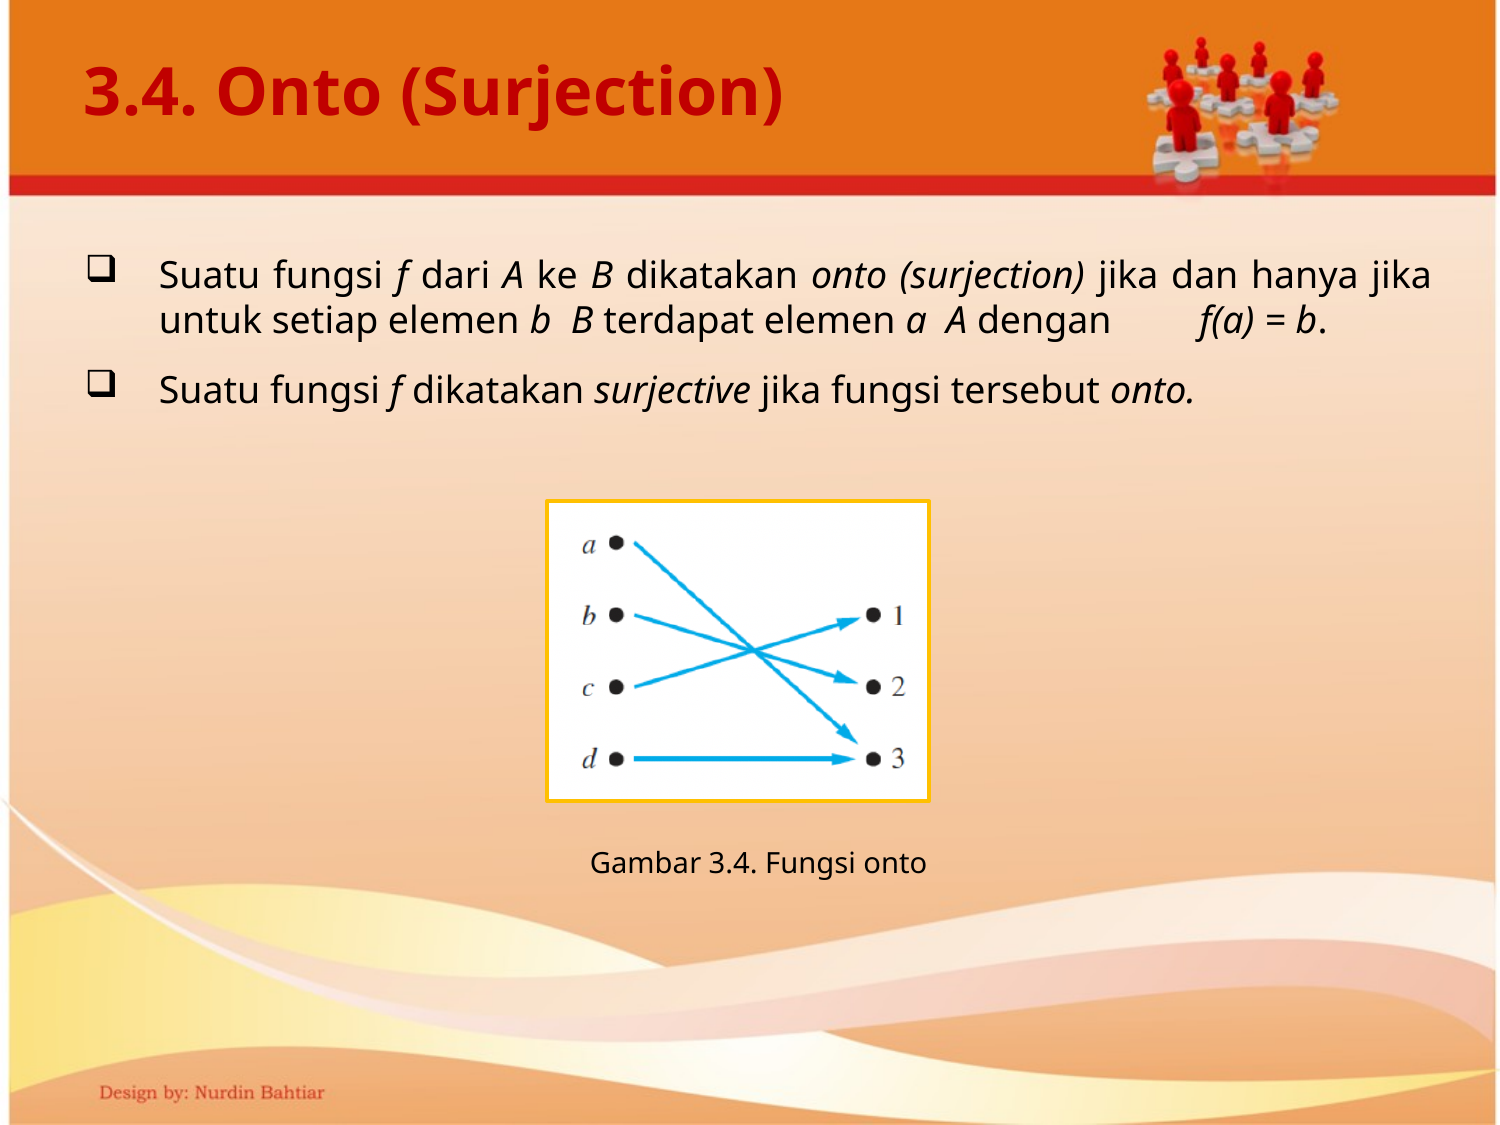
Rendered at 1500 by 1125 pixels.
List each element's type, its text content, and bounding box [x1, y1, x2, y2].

picture [0, 0, 1500, 1125]
title 3.4. Onto (Surjection) [70, 23, 1406, 160]
text_box Gambar 3.4. Fungsi onto [182, 836, 1335, 887]
